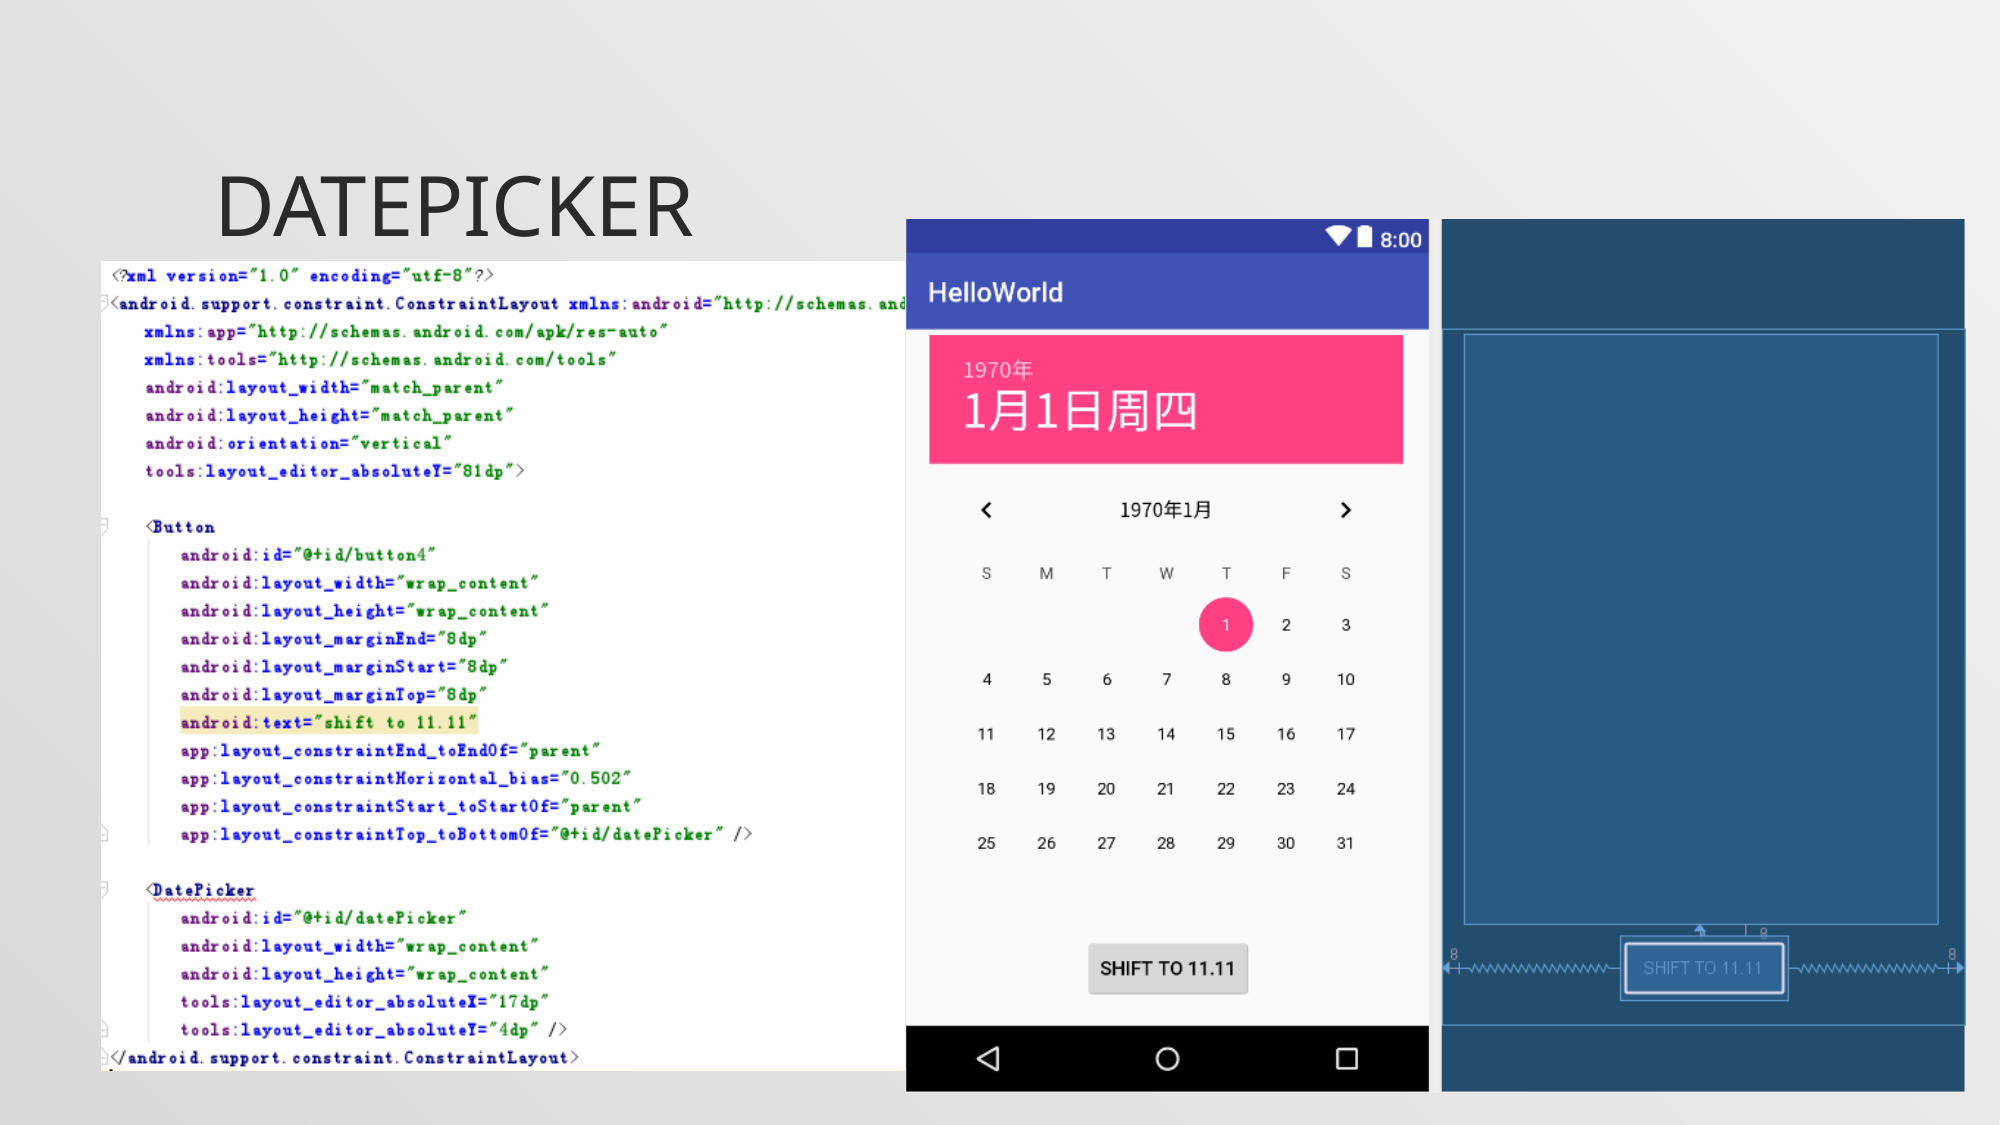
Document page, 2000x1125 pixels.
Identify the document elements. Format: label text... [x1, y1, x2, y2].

picture [101, 219, 1966, 1094]
title Datepicker [199, 45, 1800, 260]
